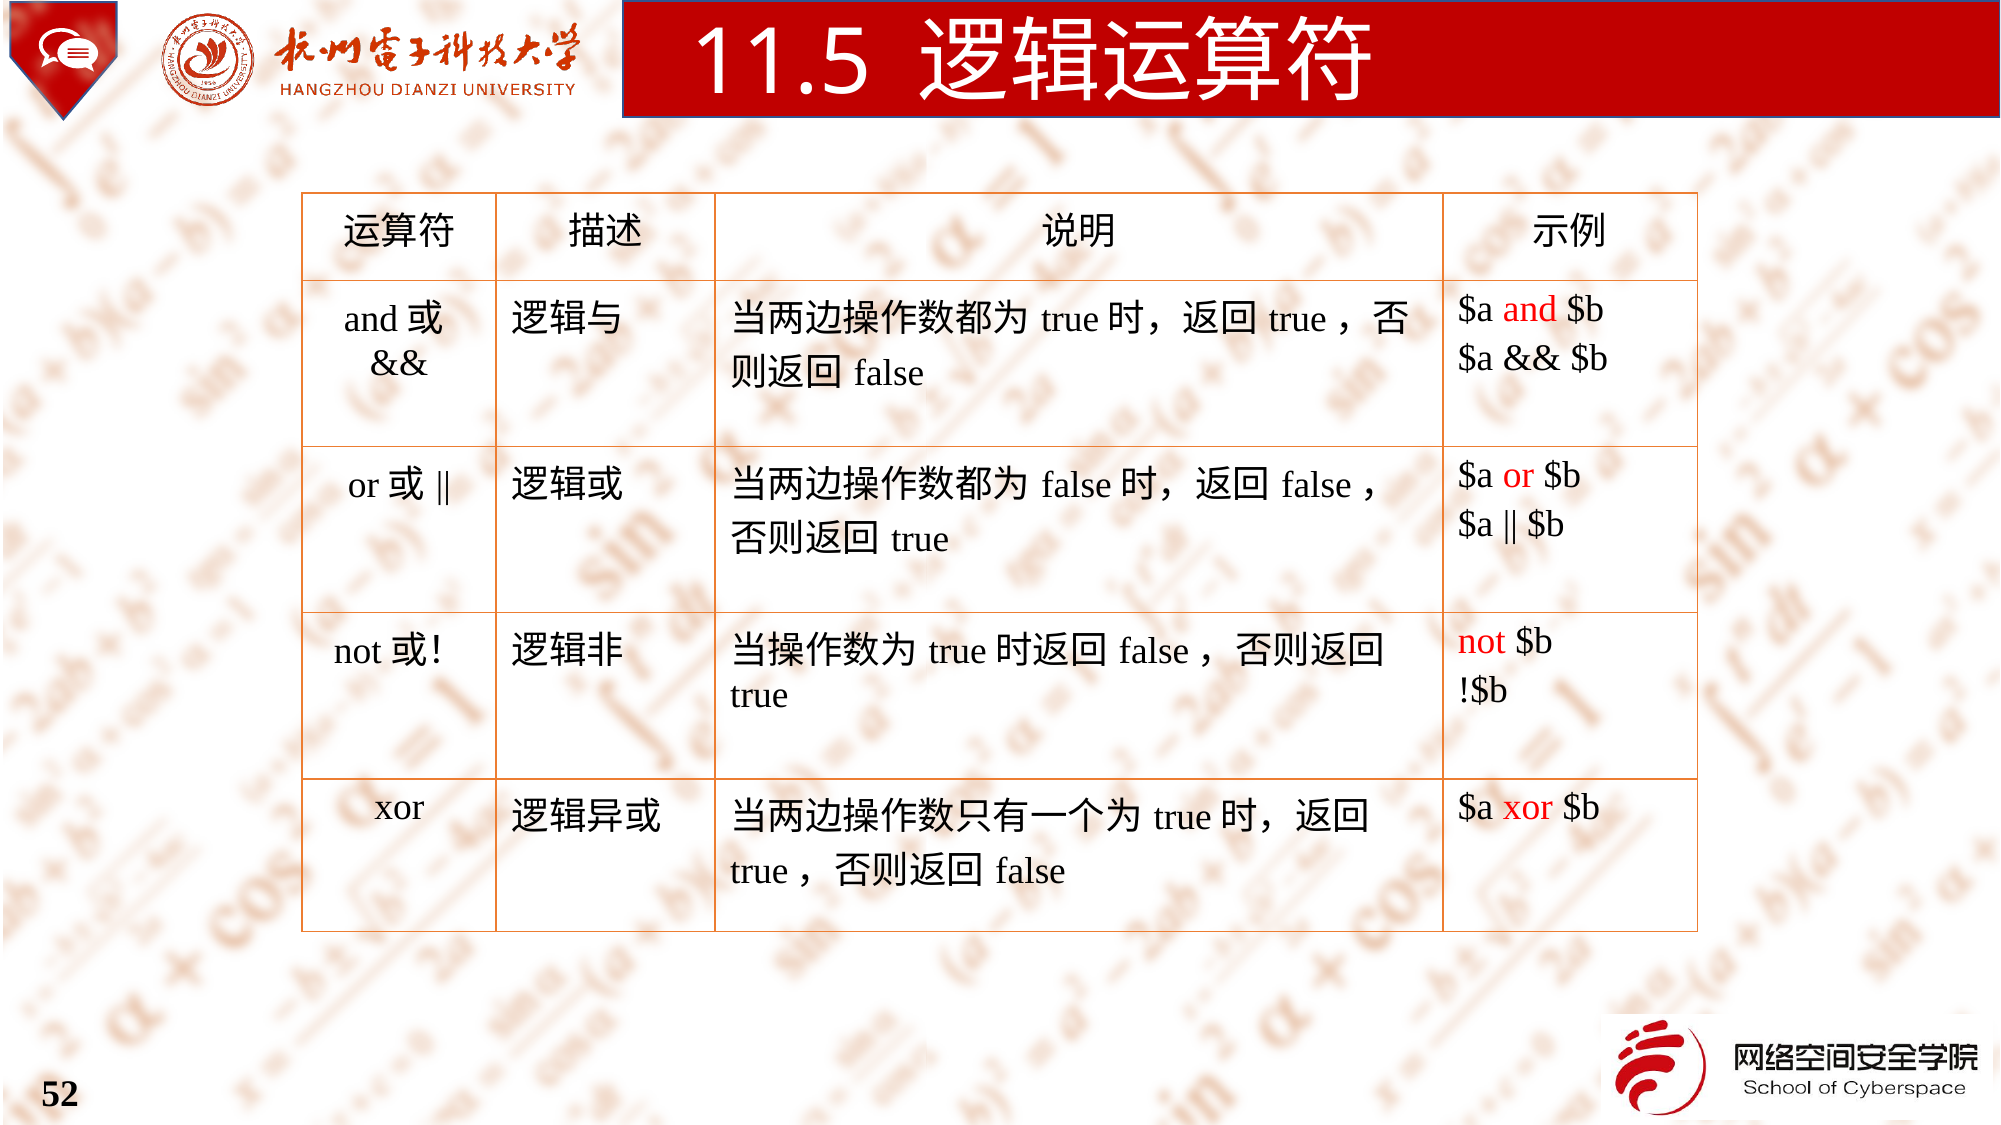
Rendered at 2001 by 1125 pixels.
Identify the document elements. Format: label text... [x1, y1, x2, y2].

table_cell 逻辑或 [497, 447, 714, 612]
table_cell 当两边操作数都为false时，返回false，否则返回true [716, 447, 1442, 612]
table_cell 当两边操作数只有一个为true时，返回true，否则返回false [716, 780, 1442, 931]
table_header 示例 [1444, 194, 1697, 280]
table_cell not或！ [303, 613, 495, 778]
picture [155, 10, 591, 108]
table_header 运算符 [303, 194, 495, 280]
table_cell 逻辑异或 [497, 780, 714, 931]
table_cell not $b !$b [1444, 613, 1697, 778]
slide_number 52 [26, 1061, 477, 1122]
table_cell 当两边操作数都为true时，返回true，否则返回false [716, 281, 1442, 446]
table_cell or或|| [303, 447, 495, 612]
table_header 说明 [716, 194, 1442, 280]
text_box 11.5 逻辑运算符 [674, 17, 1861, 97]
picture [1601, 1014, 1993, 1120]
table_cell $a or $b $a || $b [1444, 447, 1697, 612]
table_cell 当操作数为true时返回false，否则返回true [716, 613, 1442, 778]
table_cell xor [303, 780, 495, 931]
table_cell and或&& [303, 281, 495, 446]
table_header 描述 [497, 194, 714, 280]
table_cell $a and $b $a && $b [1444, 281, 1697, 446]
table_cell 逻辑与 [497, 281, 714, 446]
table_cell $a xor $b [1444, 780, 1697, 931]
table_cell 逻辑非 [497, 613, 714, 778]
